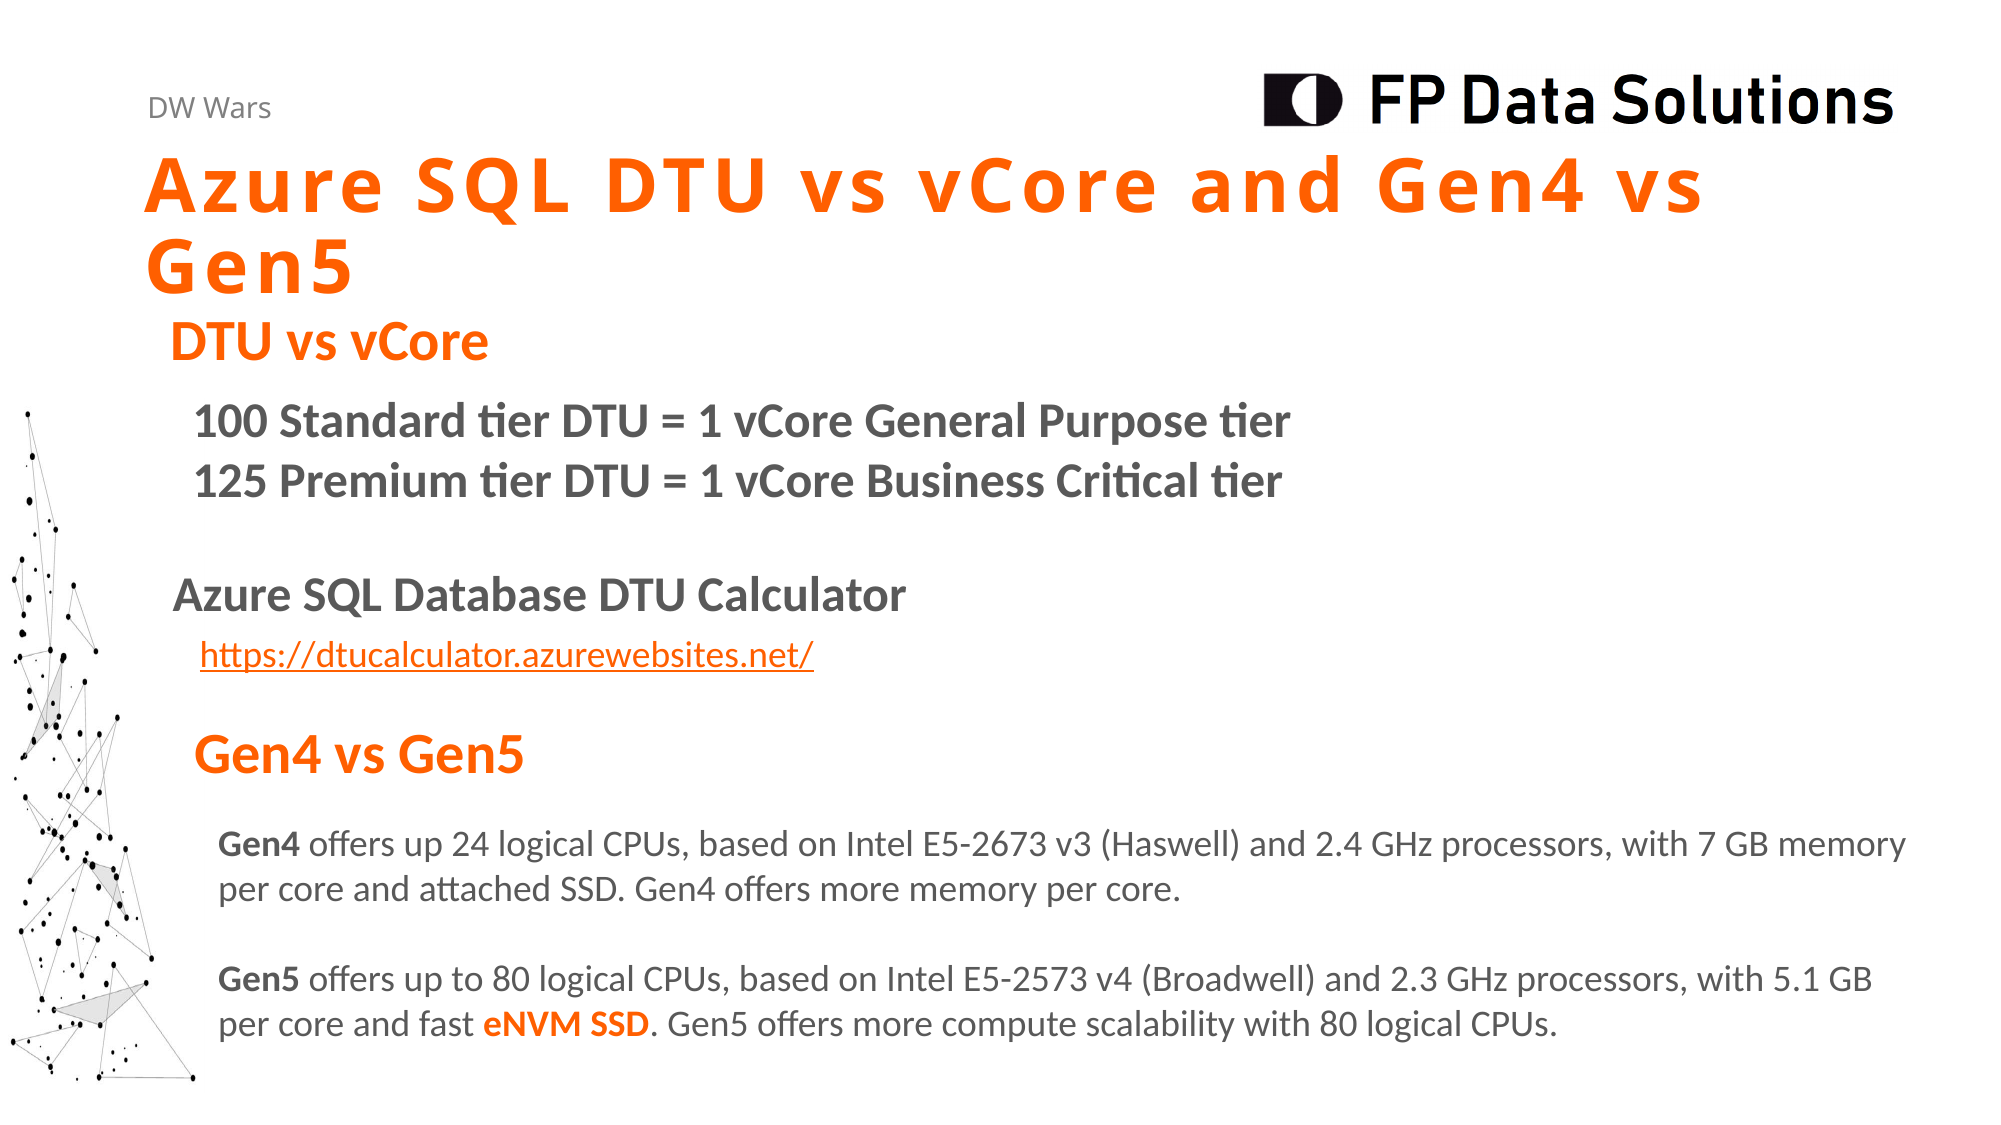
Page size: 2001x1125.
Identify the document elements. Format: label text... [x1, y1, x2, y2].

text_box Azure SQL Database DTU Calculator [157, 554, 934, 690]
list Azure SQL DTU vs vCore and Gen4 vs Gen5 [129, 140, 1926, 298]
text_box Gen4 offers up 24 logical CPUs, based on Intel E5-2673 v3 (Haswell) and 2.4 GHz processors, with 7 GB memory per core and attached SSD. Gen4 offers more memory per core. Gen5 offers up to 80 logical CPUs, based on Intel E5-2573 v4 (Broadwell) and 2.3 GHz processors, with 5.1 GB per core and fast eNVM SSD. Gen5 offers more compute scalability with 80 logical CPUs. [203, 811, 1926, 1097]
picture [1257, 64, 1898, 133]
text_box 100 Standard tier DTU = 1 vCore General Purpose tier 125 Premium tier DTU = 1 vCore Business Critical tier [177, 380, 1857, 516]
picture [0, 398, 205, 1093]
text_box Gen4 vs Gen5 [180, 708, 541, 793]
text_box DTU vs vCore [156, 294, 505, 380]
